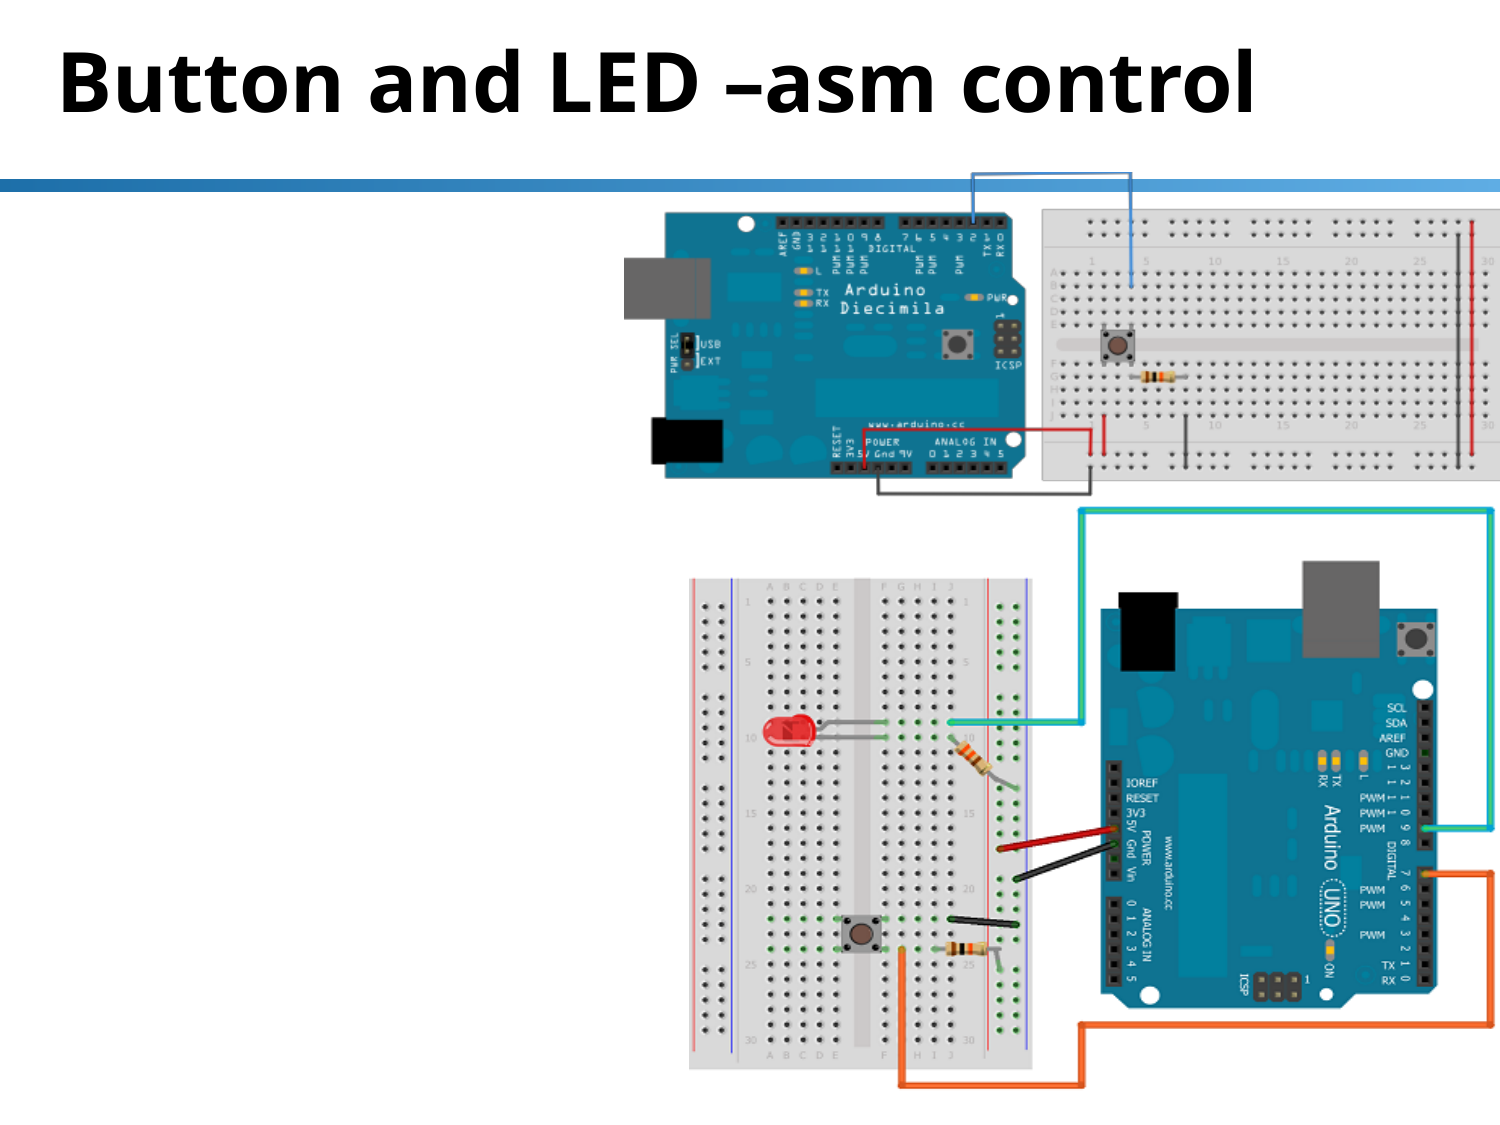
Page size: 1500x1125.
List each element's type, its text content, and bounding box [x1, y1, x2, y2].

title Button and LED –asm control [41, 0, 1445, 171]
picture [624, 172, 1500, 1119]
